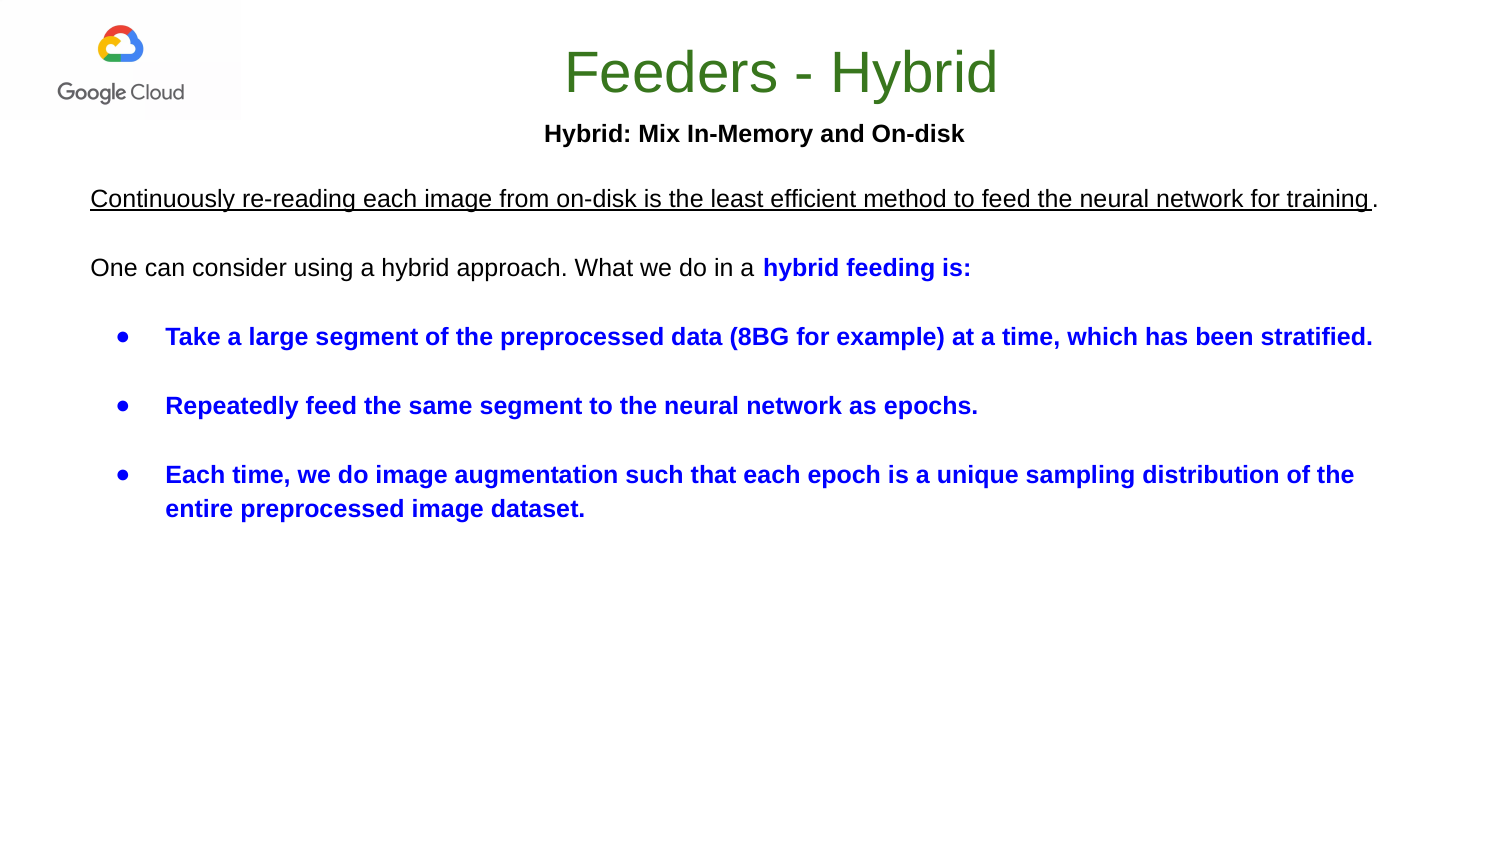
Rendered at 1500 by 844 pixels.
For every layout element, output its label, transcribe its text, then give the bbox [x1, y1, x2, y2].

subtitle Feeders - Hybrid [244, 19, 1481, 150]
text_box Hybrid: Mix In-Memory and On-disk Continuously re-reading each image from on-disk is the least efficient method to feed the neural network for training. One can consider using a hybrid approach. What we do in a hybrid feeding is: Take a large segment of the preprocessed data (8BG for example) at a time, which has been stratified. Repeatedly feed the same segment to the neural network as epochs. Each time, we do image augmentation such that each epoch is a unique sampling distribution of the entire preprocessed image dataset. [75, 97, 1435, 788]
picture [0, 0, 241, 121]
